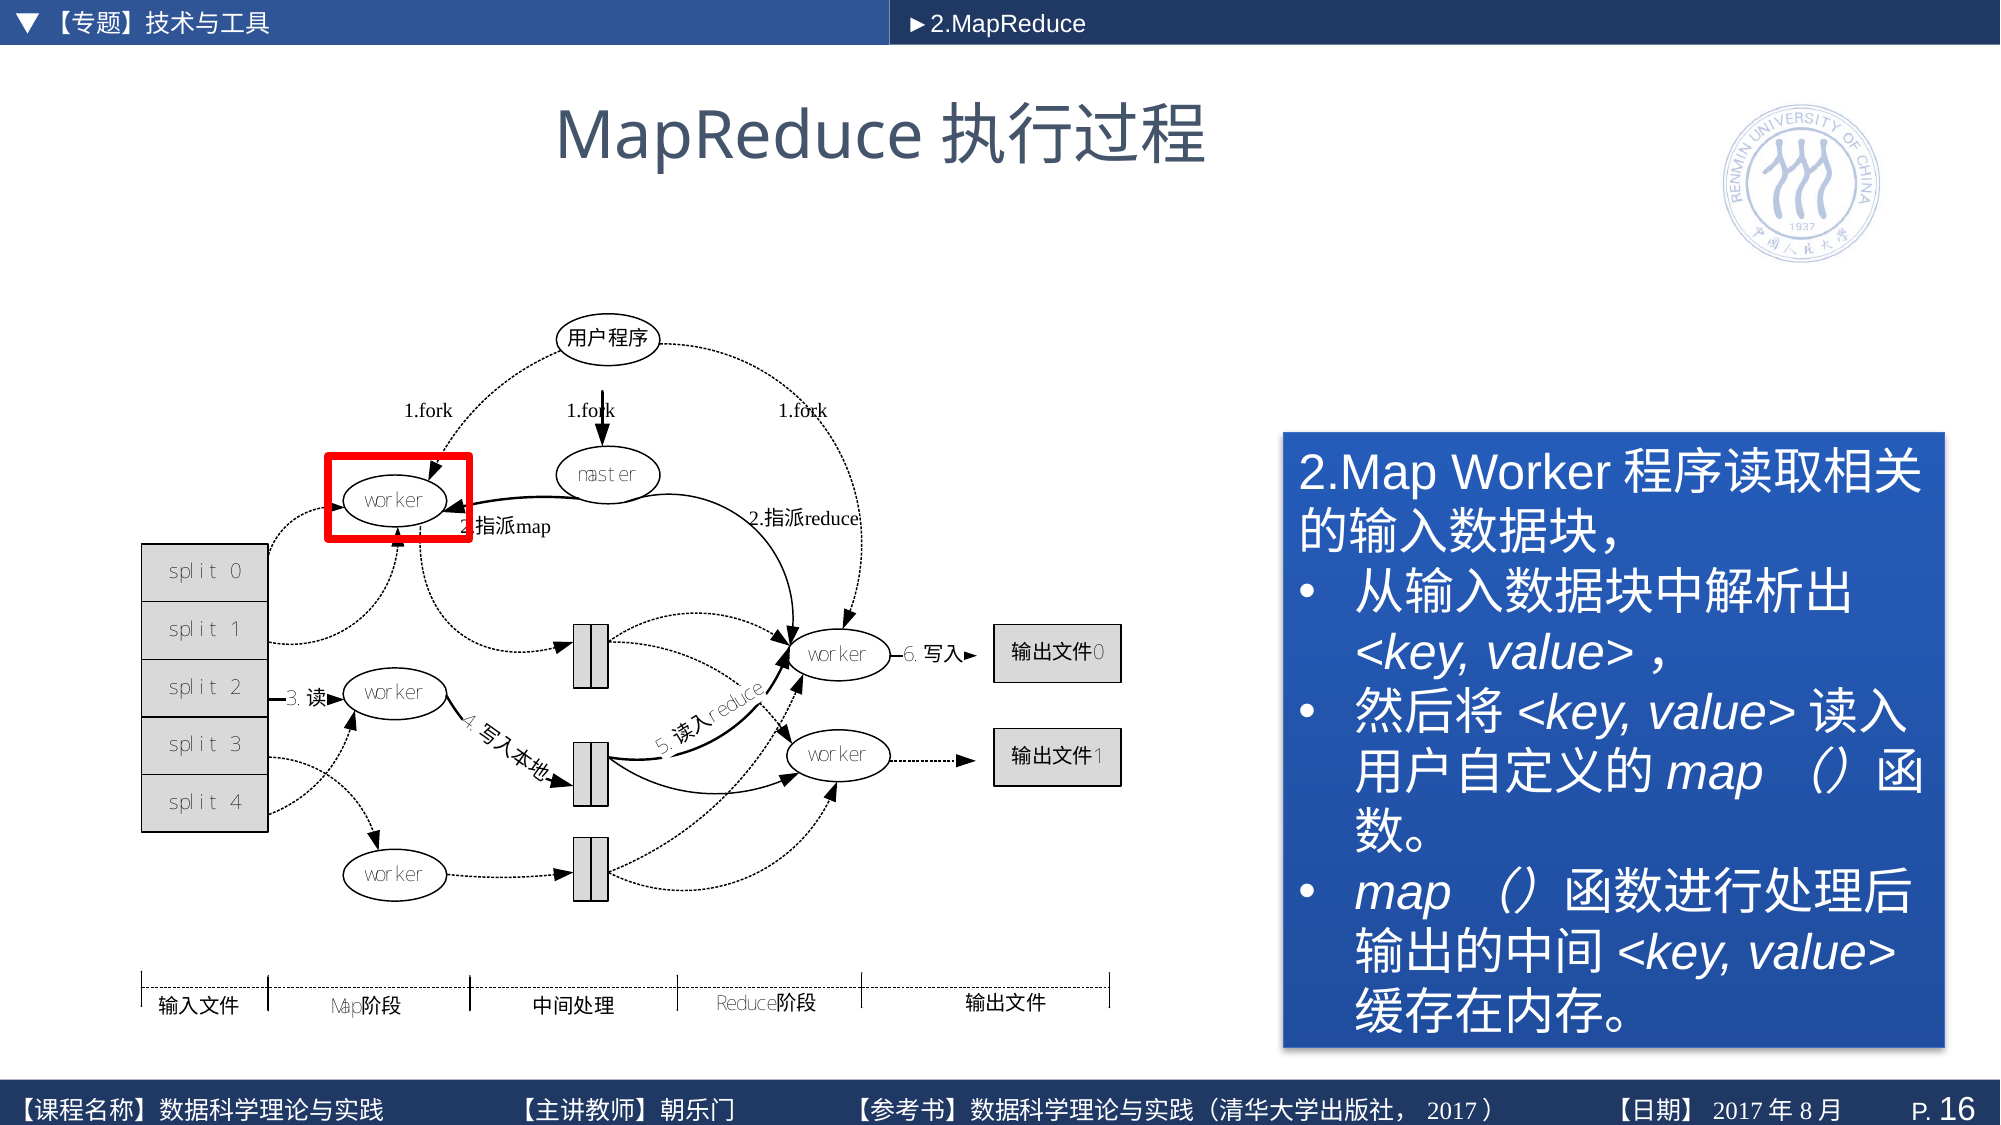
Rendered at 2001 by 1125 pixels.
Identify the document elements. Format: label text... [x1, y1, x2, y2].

list ►2.MapReduce [890, 0, 1249, 43]
list ▼【专题】技术与工具 [0, 0, 725, 43]
title MapReduce执行过程 [64, 64, 1698, 200]
text_box 2.Map Worker程序读取相关的输入数据块， 从输入数据块中解析出<key, value>， 然后将<key, value>读入用户自定义的map（）函数。 map（）函数进行处理后输出的中间<key, value> 缓存在内存。 [1283, 432, 1945, 1048]
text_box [137, 290, 1125, 1032]
